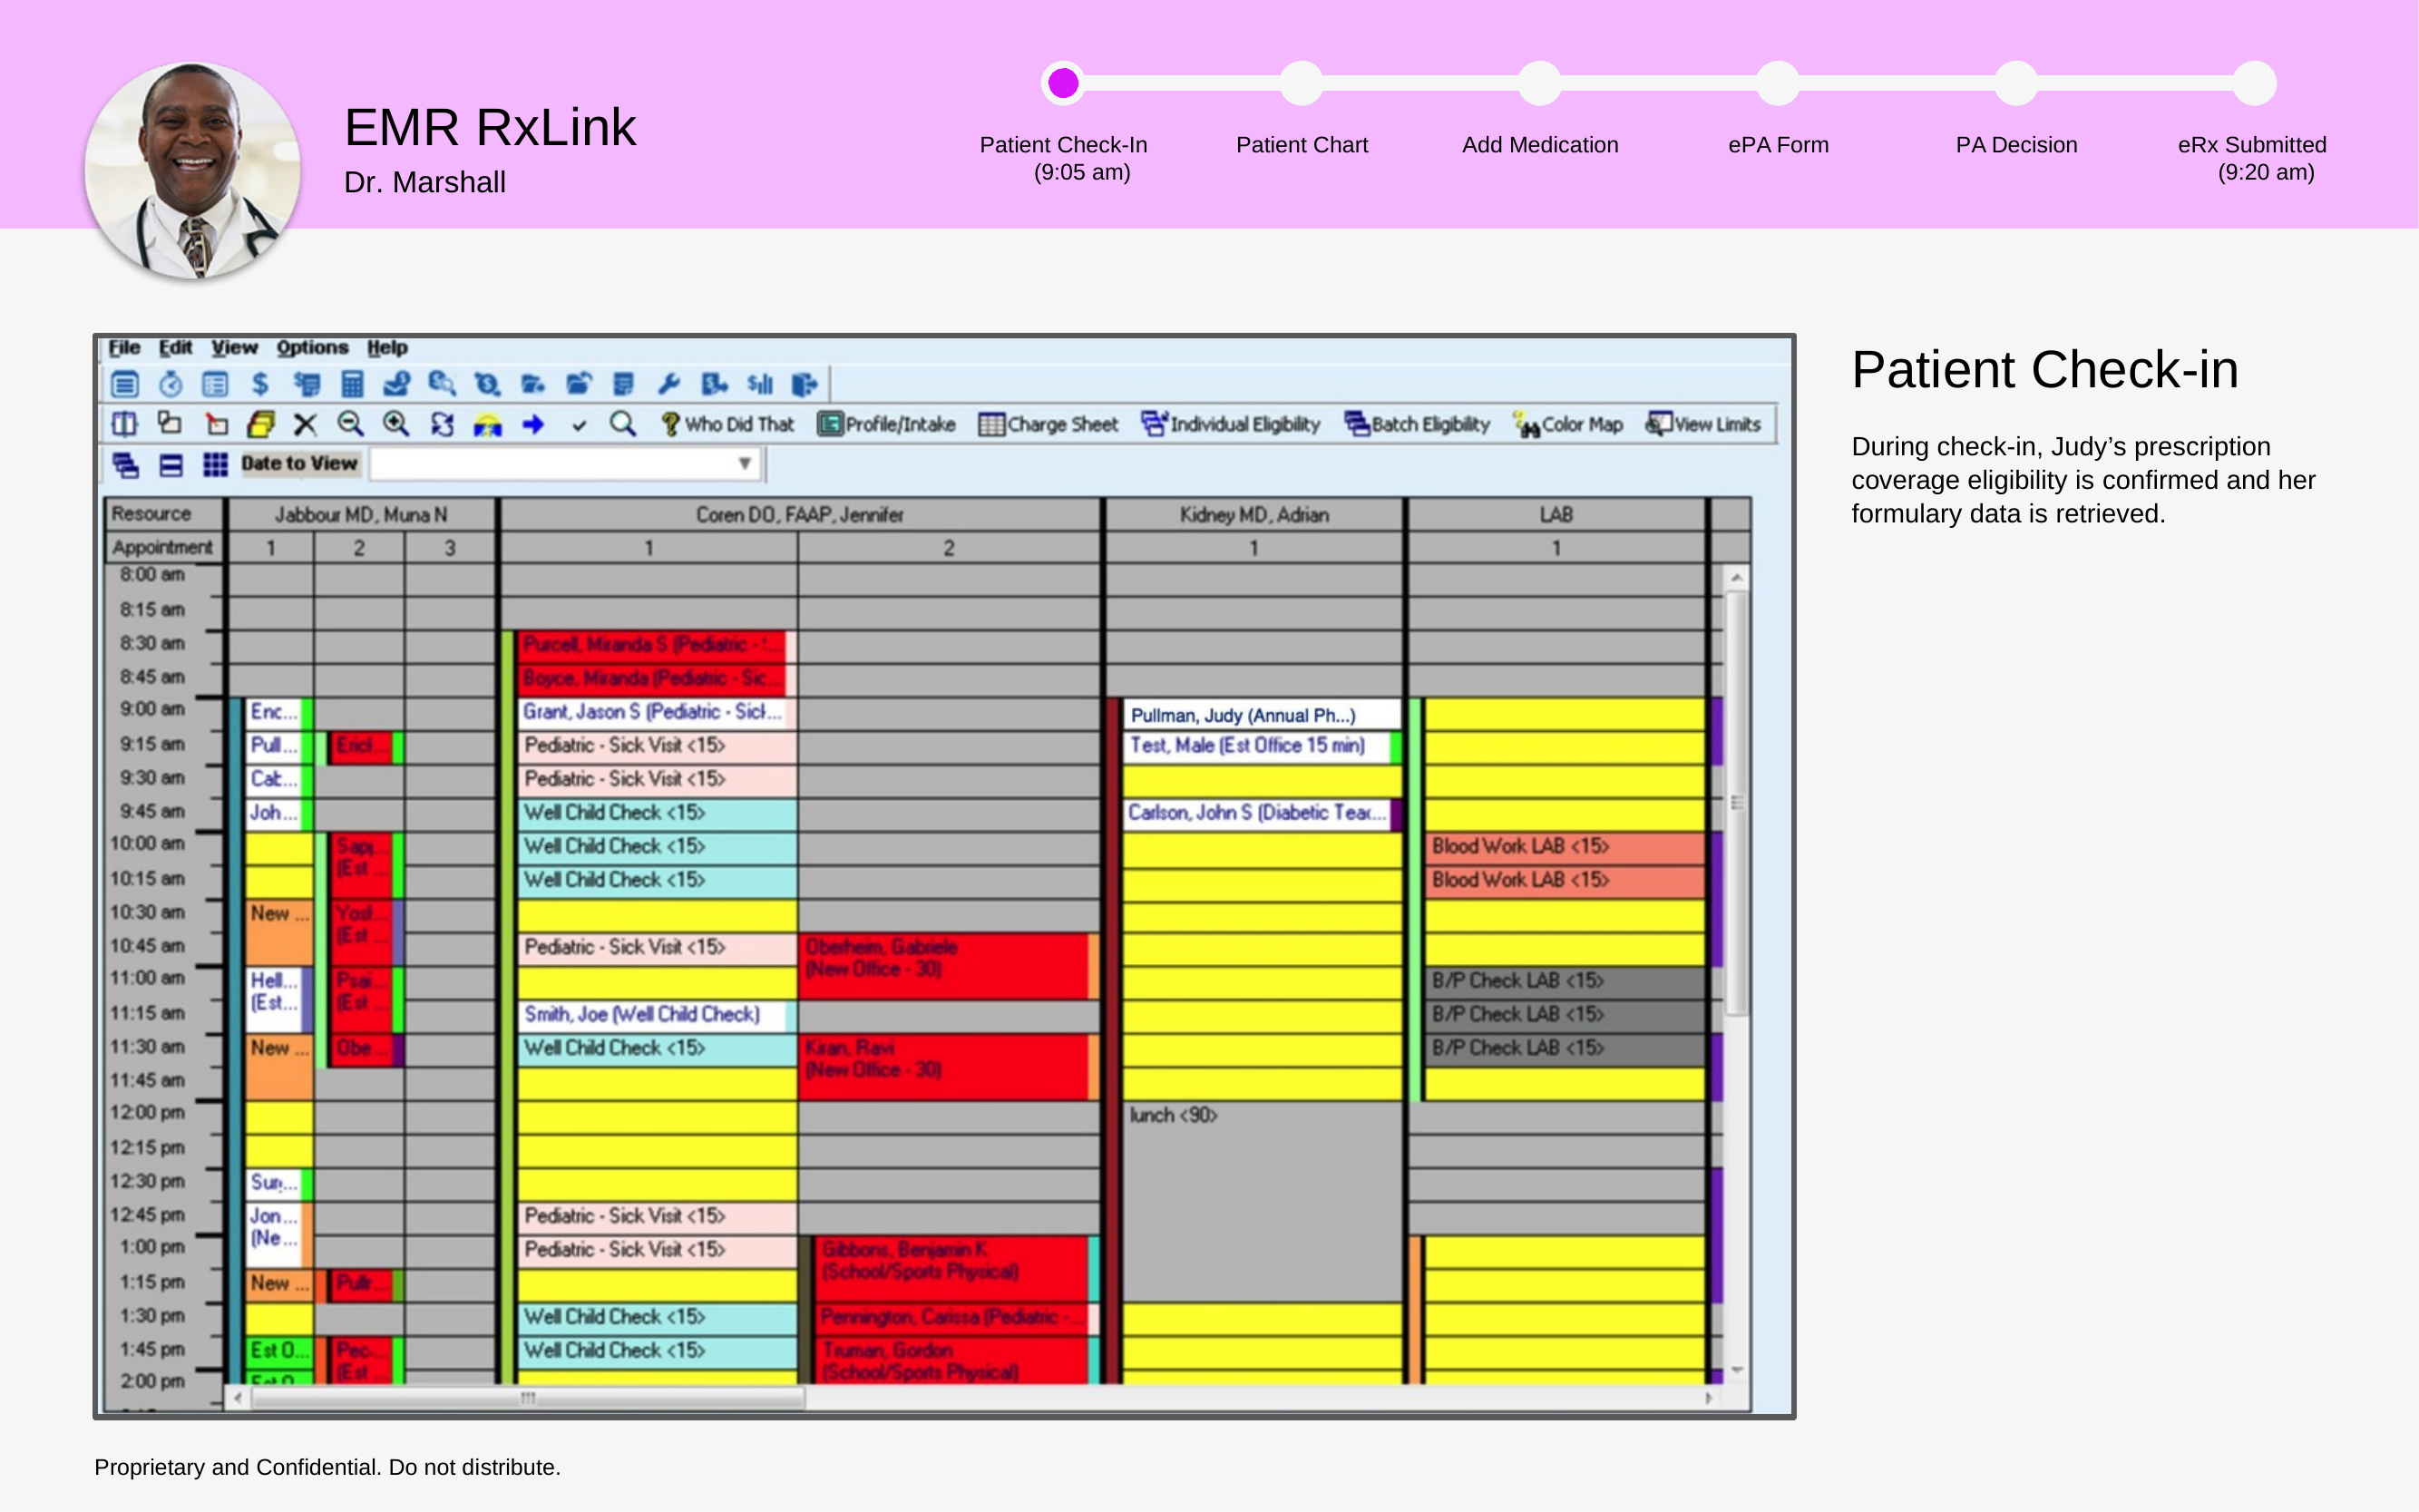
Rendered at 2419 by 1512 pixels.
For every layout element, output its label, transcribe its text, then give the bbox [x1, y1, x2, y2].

footer Proprietary and Confidential. Do not distribute. [93, 1452, 625, 1512]
text_box [1040, 60, 1087, 106]
text_box [84, 62, 301, 278]
text_box [1517, 60, 1563, 106]
text_box ePA Form [1720, 130, 1837, 158]
text_box [1279, 60, 1325, 106]
text_box PA Decision [1947, 130, 2086, 158]
text_box eRx Submitted (9:20 am) [2167, 130, 2338, 185]
title EMR RxLink Dr. Marshall [342, 93, 2077, 346]
text_box Add Medication [1448, 130, 1632, 158]
text_box [2231, 60, 2278, 106]
text_box Patient Chart [1225, 130, 1379, 158]
text_box [1049, 68, 1079, 99]
text_box Patient Check-in During check-in, Judy’s prescription coverage eligibility is confirmed and her formulary data is retrieved. [1849, 334, 2325, 529]
text_box [1994, 60, 2039, 106]
text_box Patient Check-In (9:05 am) [969, 130, 1158, 185]
text_box [95, 335, 1795, 1418]
text_box [0, 0, 2419, 229]
text_box [1755, 60, 1801, 106]
